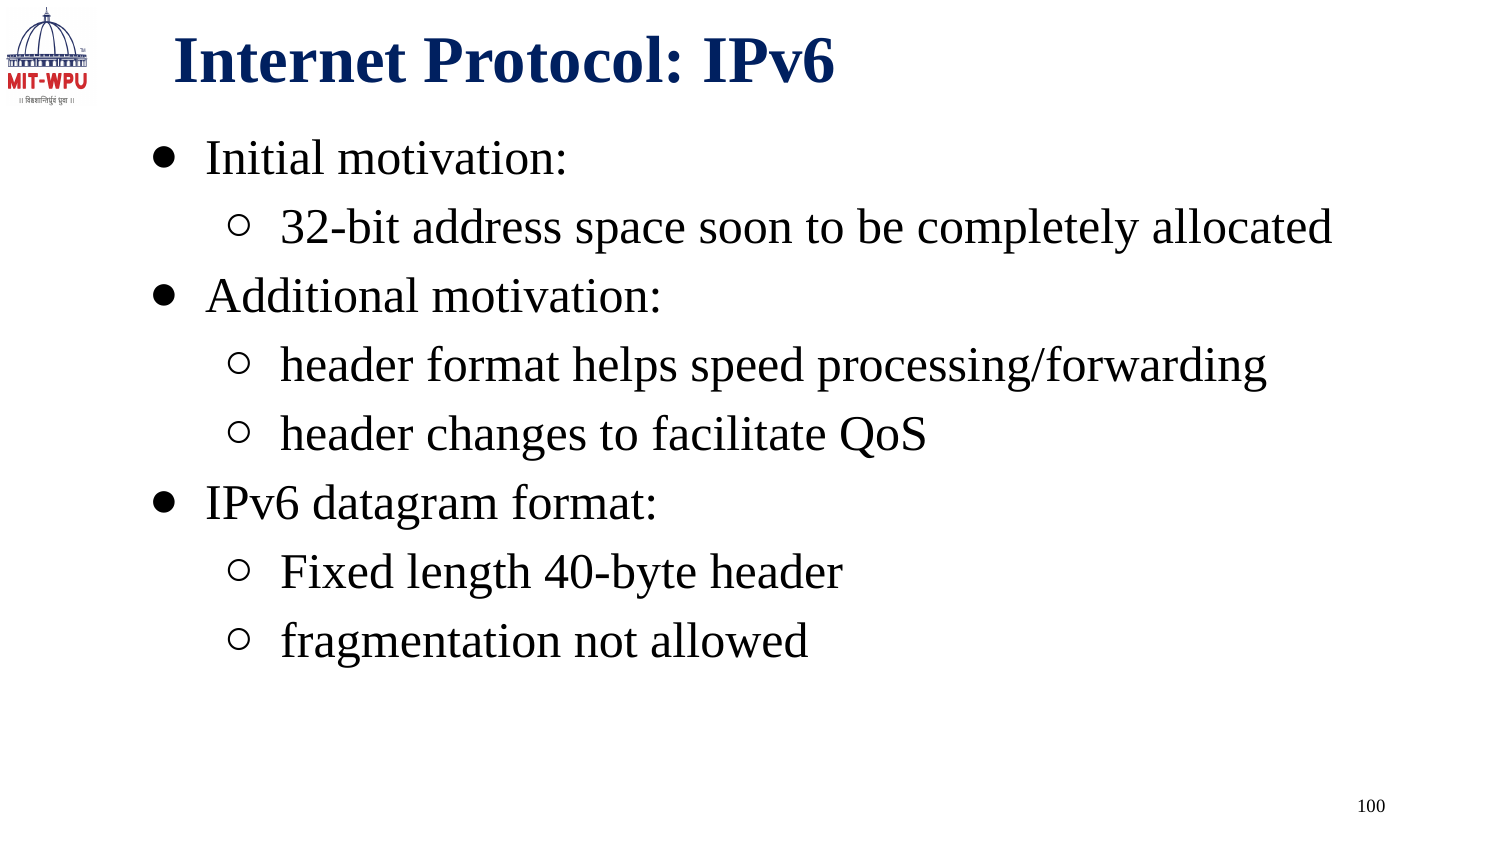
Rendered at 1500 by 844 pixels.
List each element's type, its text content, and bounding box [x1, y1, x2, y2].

picture [6, 7, 97, 106]
slide_number 100 [1059, 782, 1397, 827]
title Internet Protocol: IPv6 [162, 24, 1500, 102]
list Initial motivation: 32-bit address space soon to be completely allocated Additional motivation: header format helps speed processing/forwarding header changes to facilitate QoS IPv6 datagram format: Fixed length 40-byte header fragmentation not allowed [130, 109, 1500, 701]
